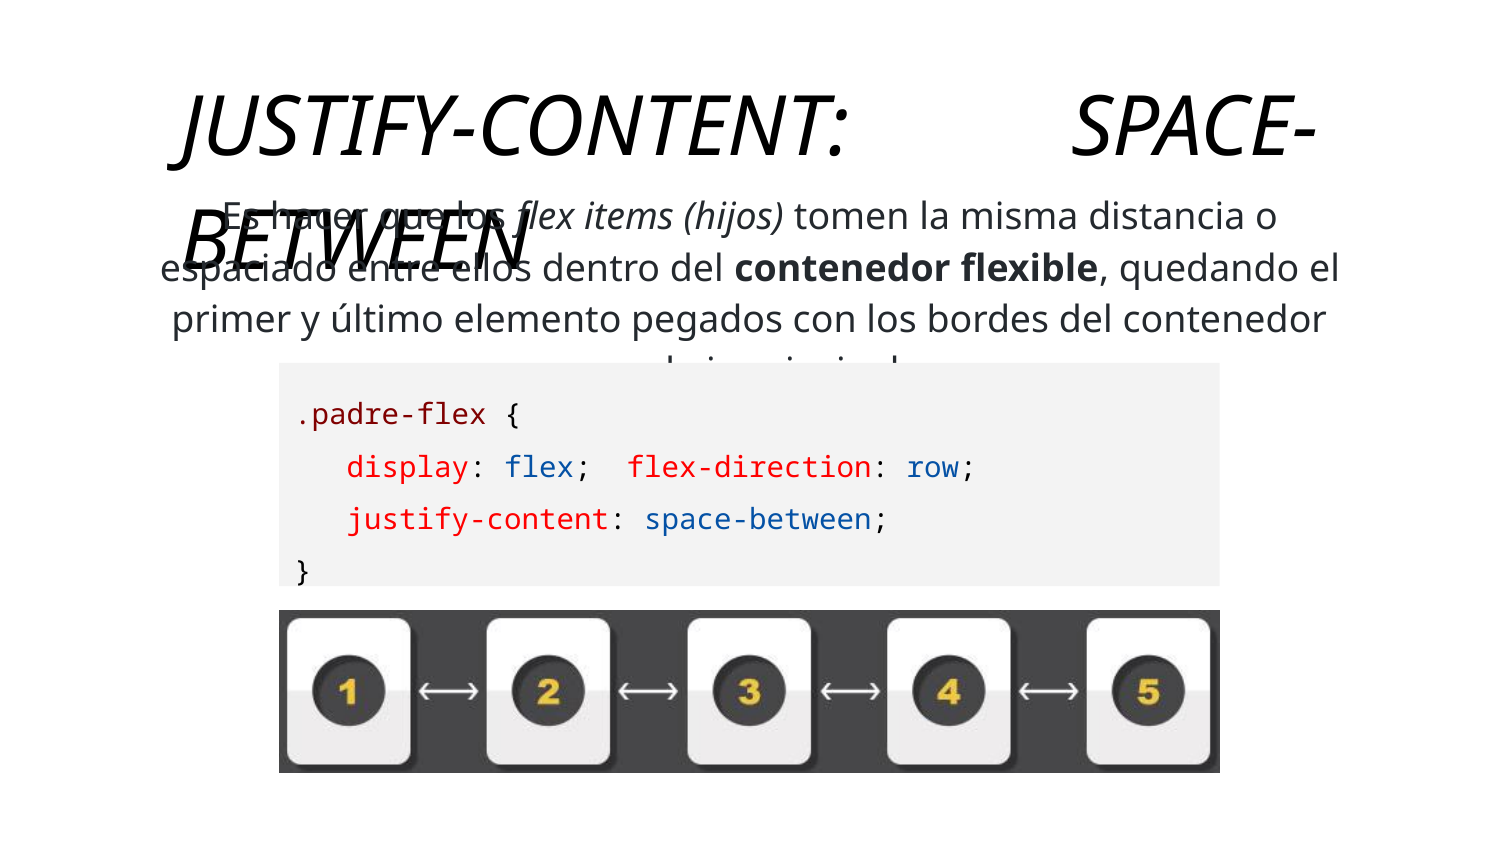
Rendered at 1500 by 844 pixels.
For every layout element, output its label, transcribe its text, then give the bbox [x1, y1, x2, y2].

text_box Es hacer que los flex items (hijos) tomen la misma distancia o espaciado entre ellos dentro del contenedor flexible, quedando el primer y último elemento pegados con los bordes del contenedor en el eje principal. [131, 170, 1368, 346]
text_box JUSTIFY-CONTENT: SPACE-BETWEEN [165, 41, 1334, 170]
picture [278, 610, 1220, 774]
text_box .padre-flex { display: flex; flex-direction: row; justify-content: space-between; } [279, 362, 1220, 587]
